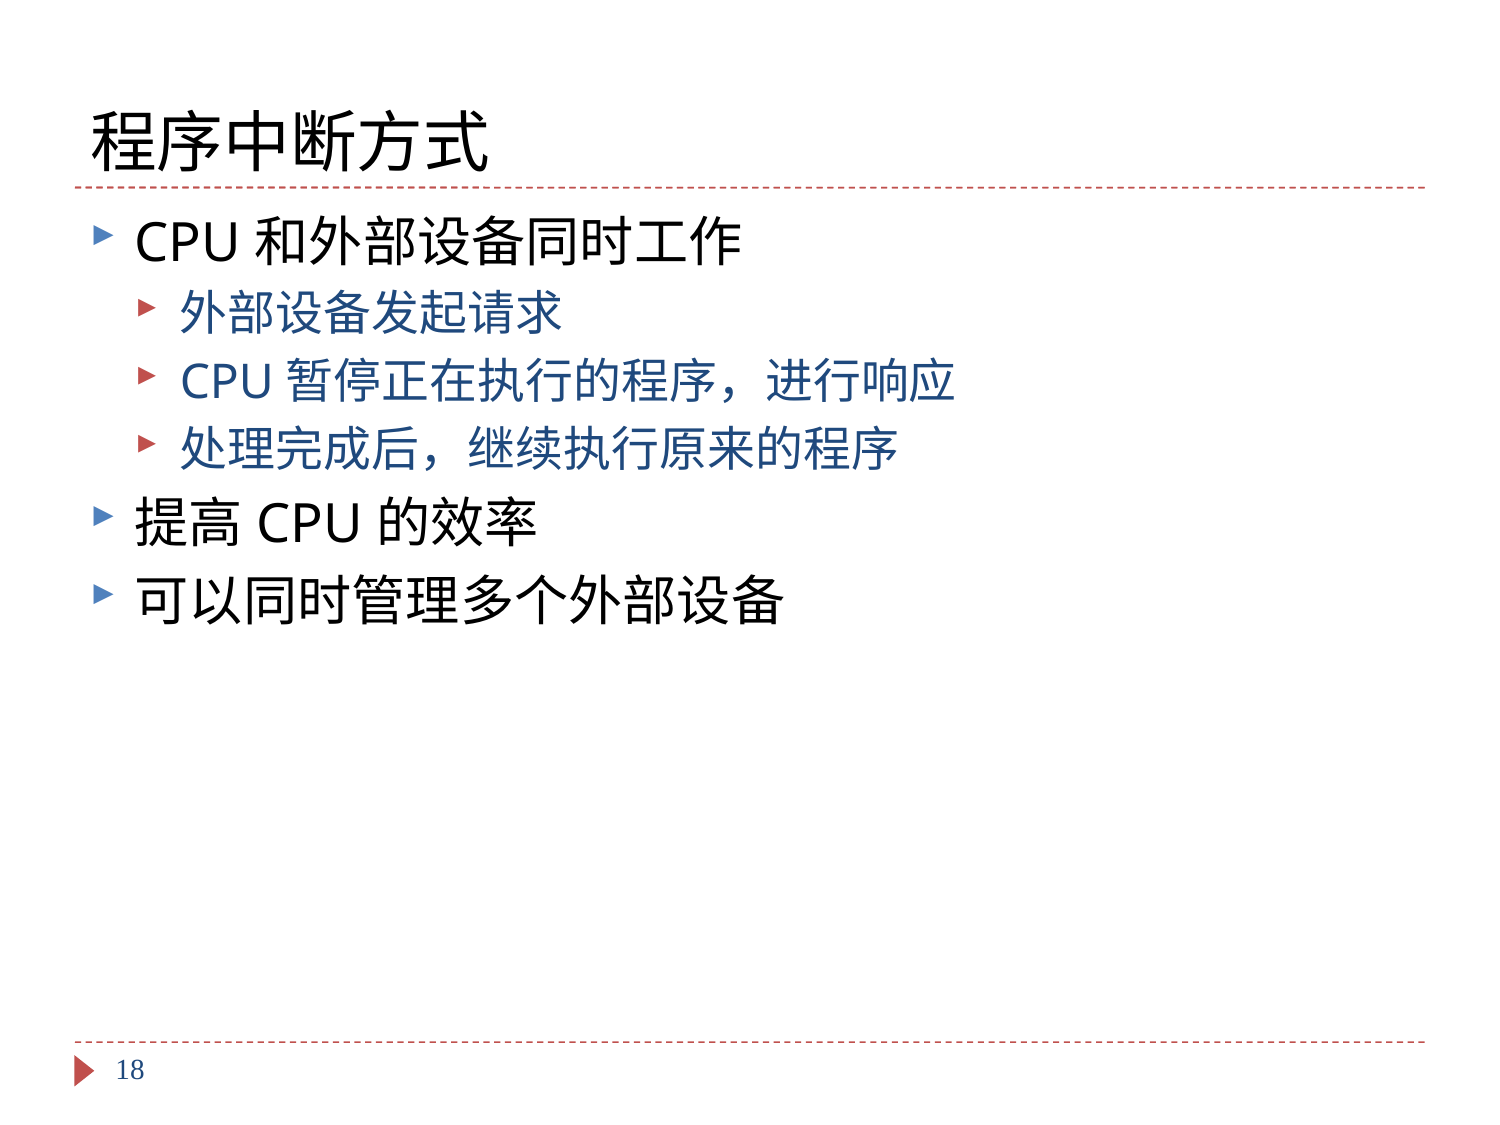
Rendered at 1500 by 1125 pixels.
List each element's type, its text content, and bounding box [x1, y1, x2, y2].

list CPU和外部设备同时工作 外部设备发起请求 CPU暂停正在执行的程序，进行响应 处理完成后，继续执行原来的程序 提高CPU的效率 可以同时管理多个外部设备 [75, 200, 1425, 1006]
slide_number 18 [100, 1042, 426, 1103]
title 程序中断方式 [75, 24, 1425, 188]
